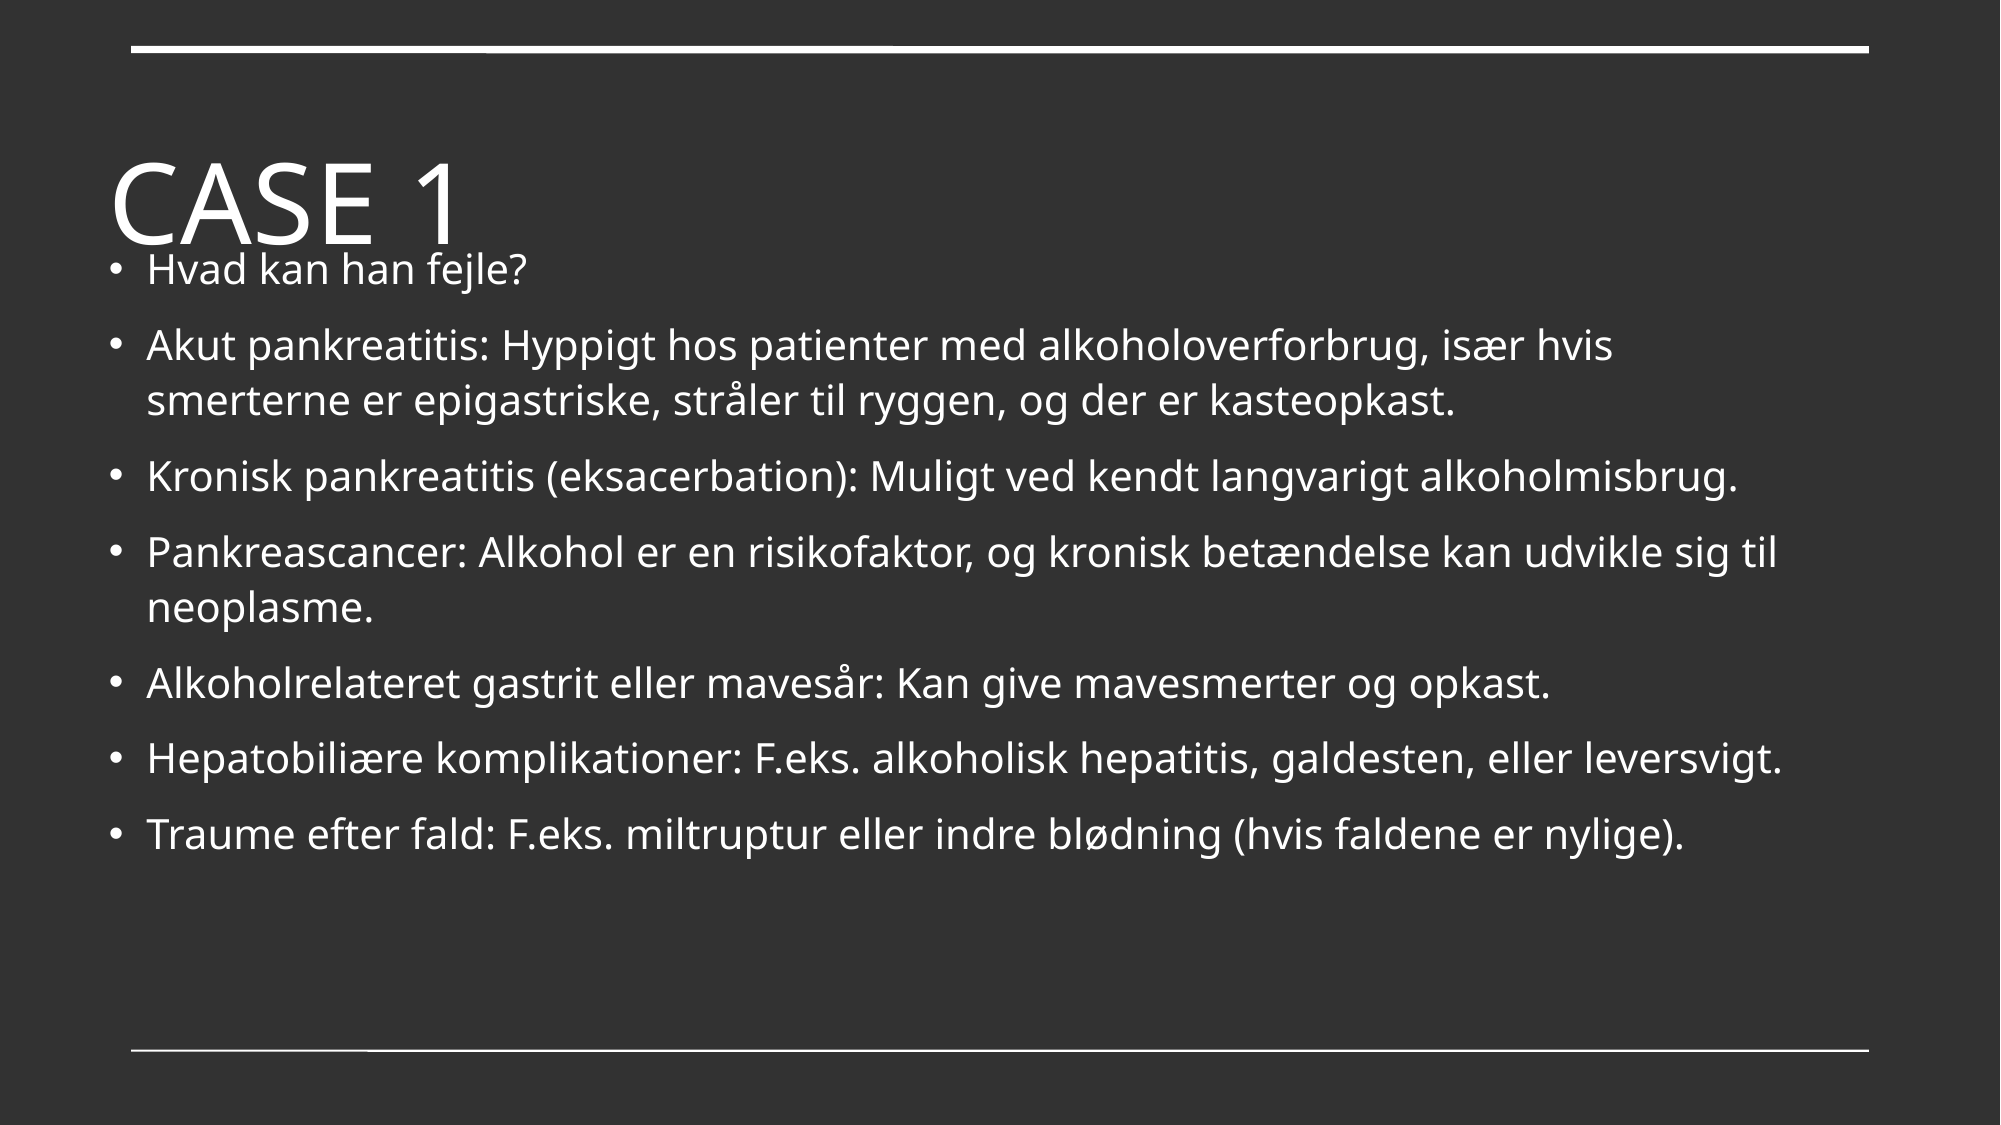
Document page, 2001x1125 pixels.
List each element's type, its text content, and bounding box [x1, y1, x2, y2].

list Hvad kan han fejle? Akut pankreatitis: Hyppigt hos patienter med alkoholoverforbrug, især hvis smerterne er epigastriske, stråler til ryggen, og der er kasteopkast. Kronisk pankreatitis (eksacerbation): Muligt ved kendt langvarigt alkoholmisbrug. Pankreascancer: Alkohol er en risikofaktor, og kronisk betændelse kan udvikle sig til neoplasme. Alkoholrelateret gastrit eller mavesår: Kan give mavesmerter og opkast. Hepatobiliære komplikationer: F.eks. alkoholisk hepatitis, galdesten, eller leversvigt. Traume efter fald: F.eks. miltruptur eller indre blødning (hvis faldene er nylige). [93, 230, 1823, 1016]
title Case 1 [93, 39, 1902, 275]
